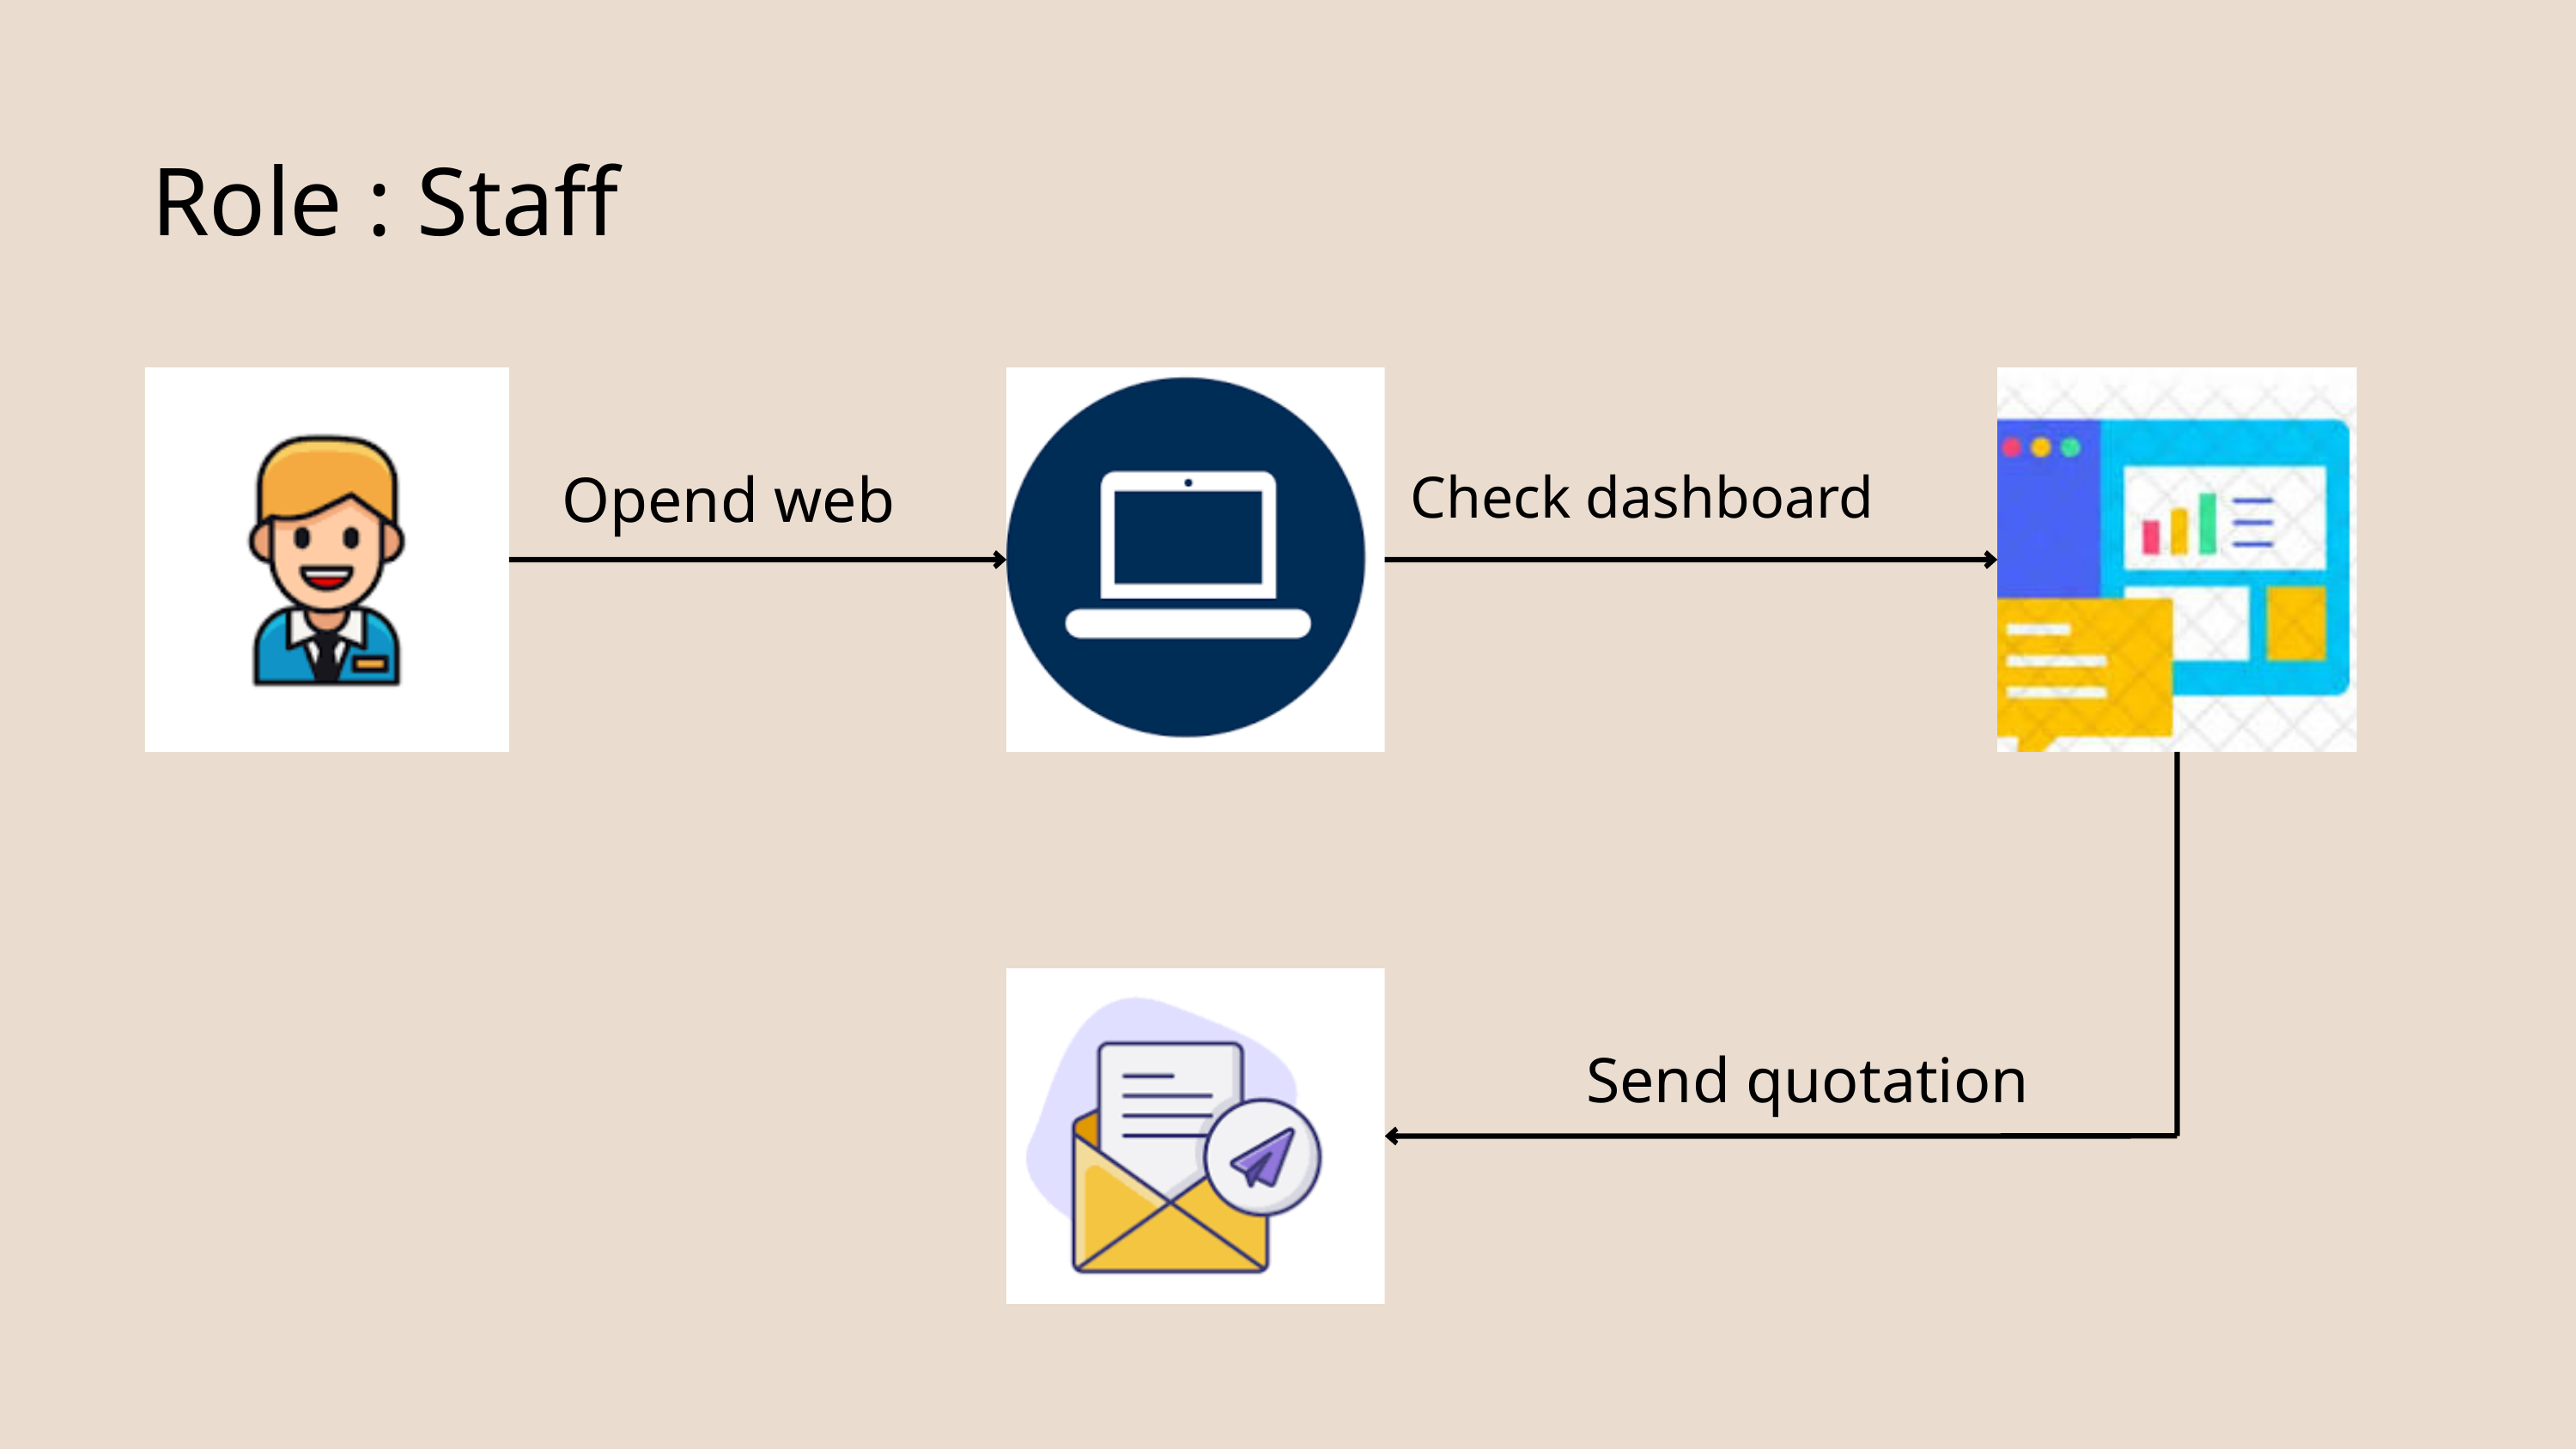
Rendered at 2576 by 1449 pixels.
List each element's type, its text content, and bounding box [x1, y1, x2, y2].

text_box [1385, 1130, 2177, 1143]
text_box Check dashboard [1384, 449, 1900, 530]
text_box [144, 367, 509, 752]
text_box Send quotation [1569, 1028, 2062, 1115]
text_box [1006, 968, 1385, 1304]
text_box [1384, 553, 1998, 567]
text_box Role : Staff [135, 123, 635, 255]
text_box [1006, 367, 1385, 752]
text_box Opend web [550, 448, 907, 535]
text_box [1997, 367, 2357, 752]
